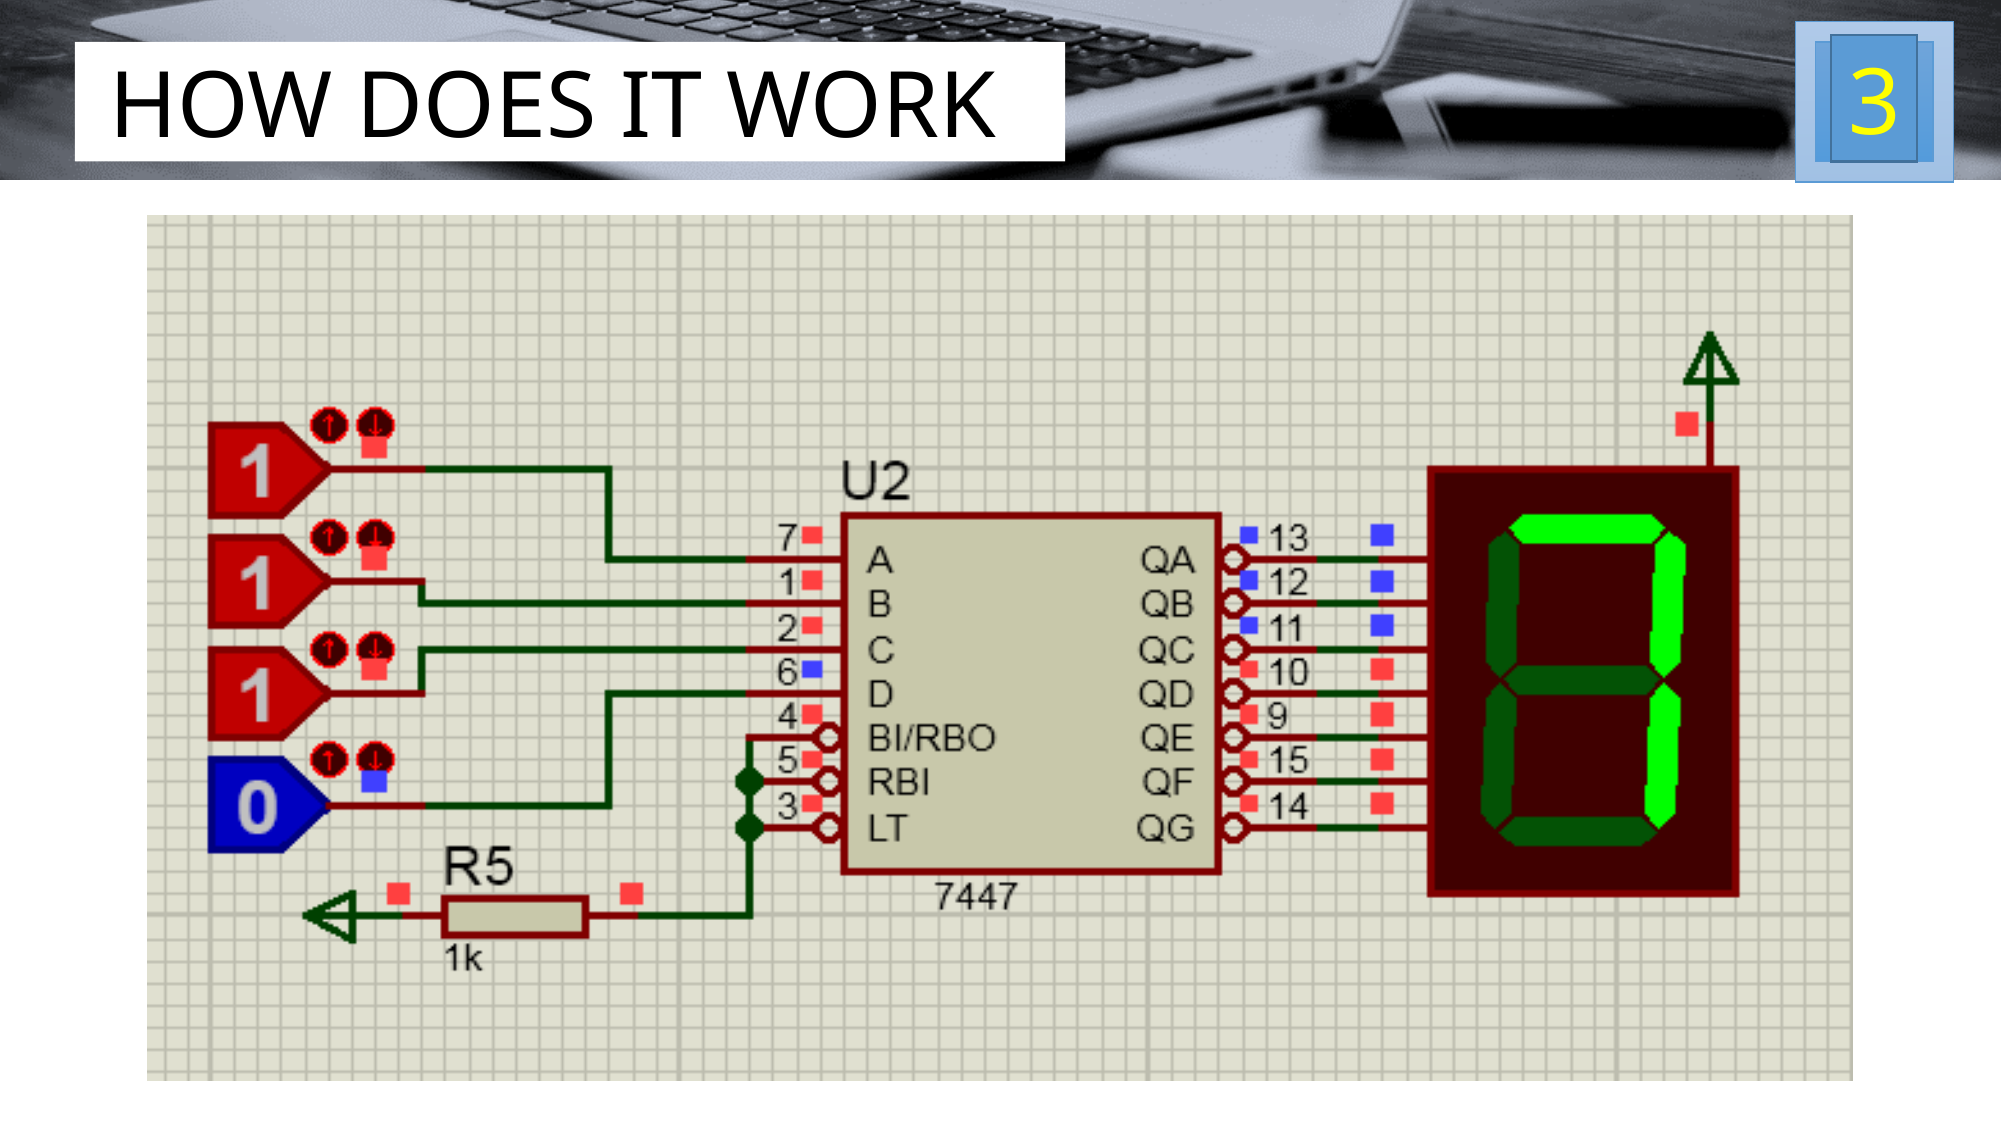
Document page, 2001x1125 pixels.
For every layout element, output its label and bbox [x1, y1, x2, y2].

text_box [74, 37, 1066, 165]
picture [146, 215, 1854, 1081]
picture [0, 0, 2001, 181]
text_box [1795, 21, 1954, 183]
